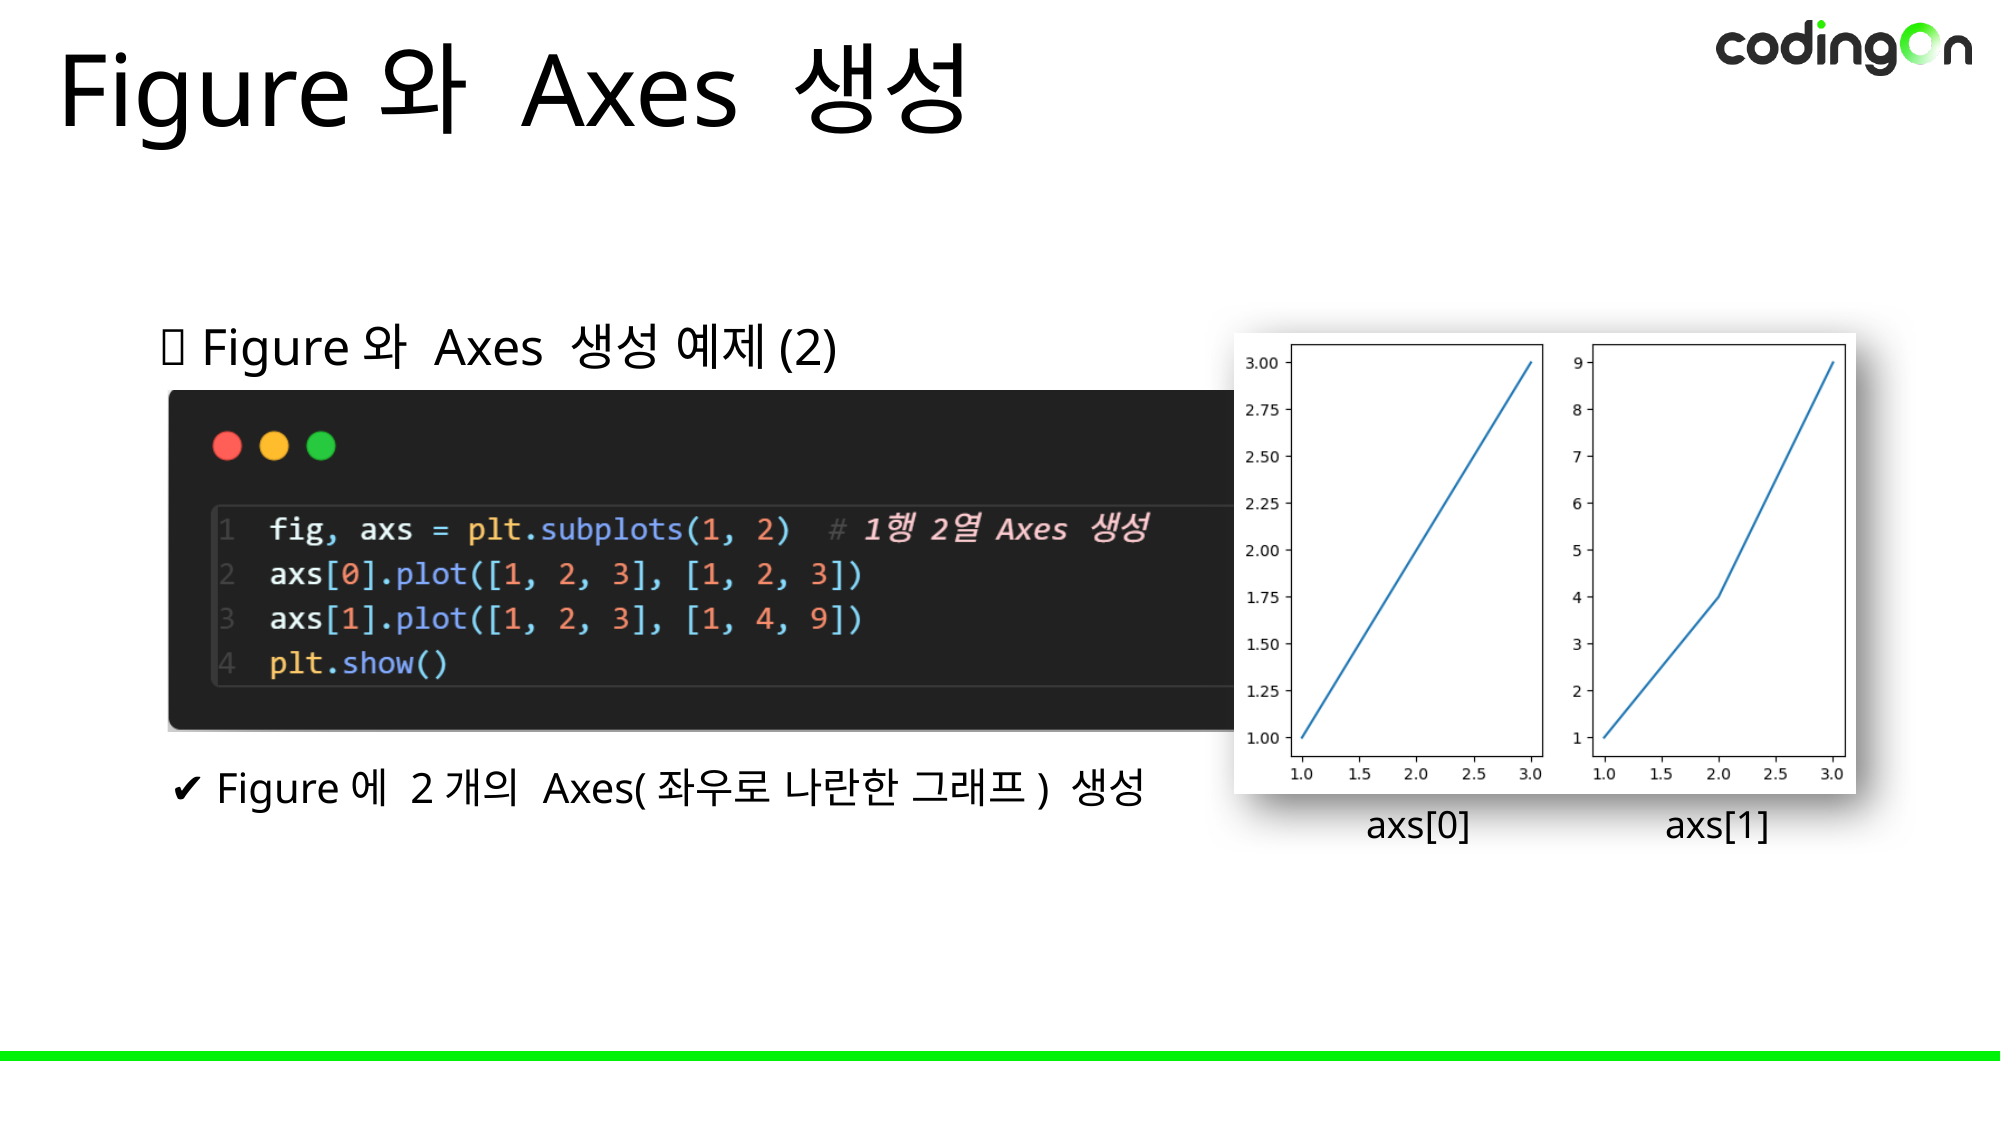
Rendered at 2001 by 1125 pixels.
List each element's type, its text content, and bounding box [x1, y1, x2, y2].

picture [167, 333, 1856, 794]
text_box ✔️ Figure에 2개의 Axes(좌우로 나란한 그래프) 생성 [155, 729, 1229, 819]
title Figure와 Axes 생성 [41, 0, 1767, 188]
picture [1767, 20, 1972, 76]
text_box axs[0] [1351, 794, 1486, 854]
text_box ✅ Figure와 Axes 생성 예제(2) [144, 277, 1148, 383]
text_box axs[1] [1650, 794, 1785, 854]
